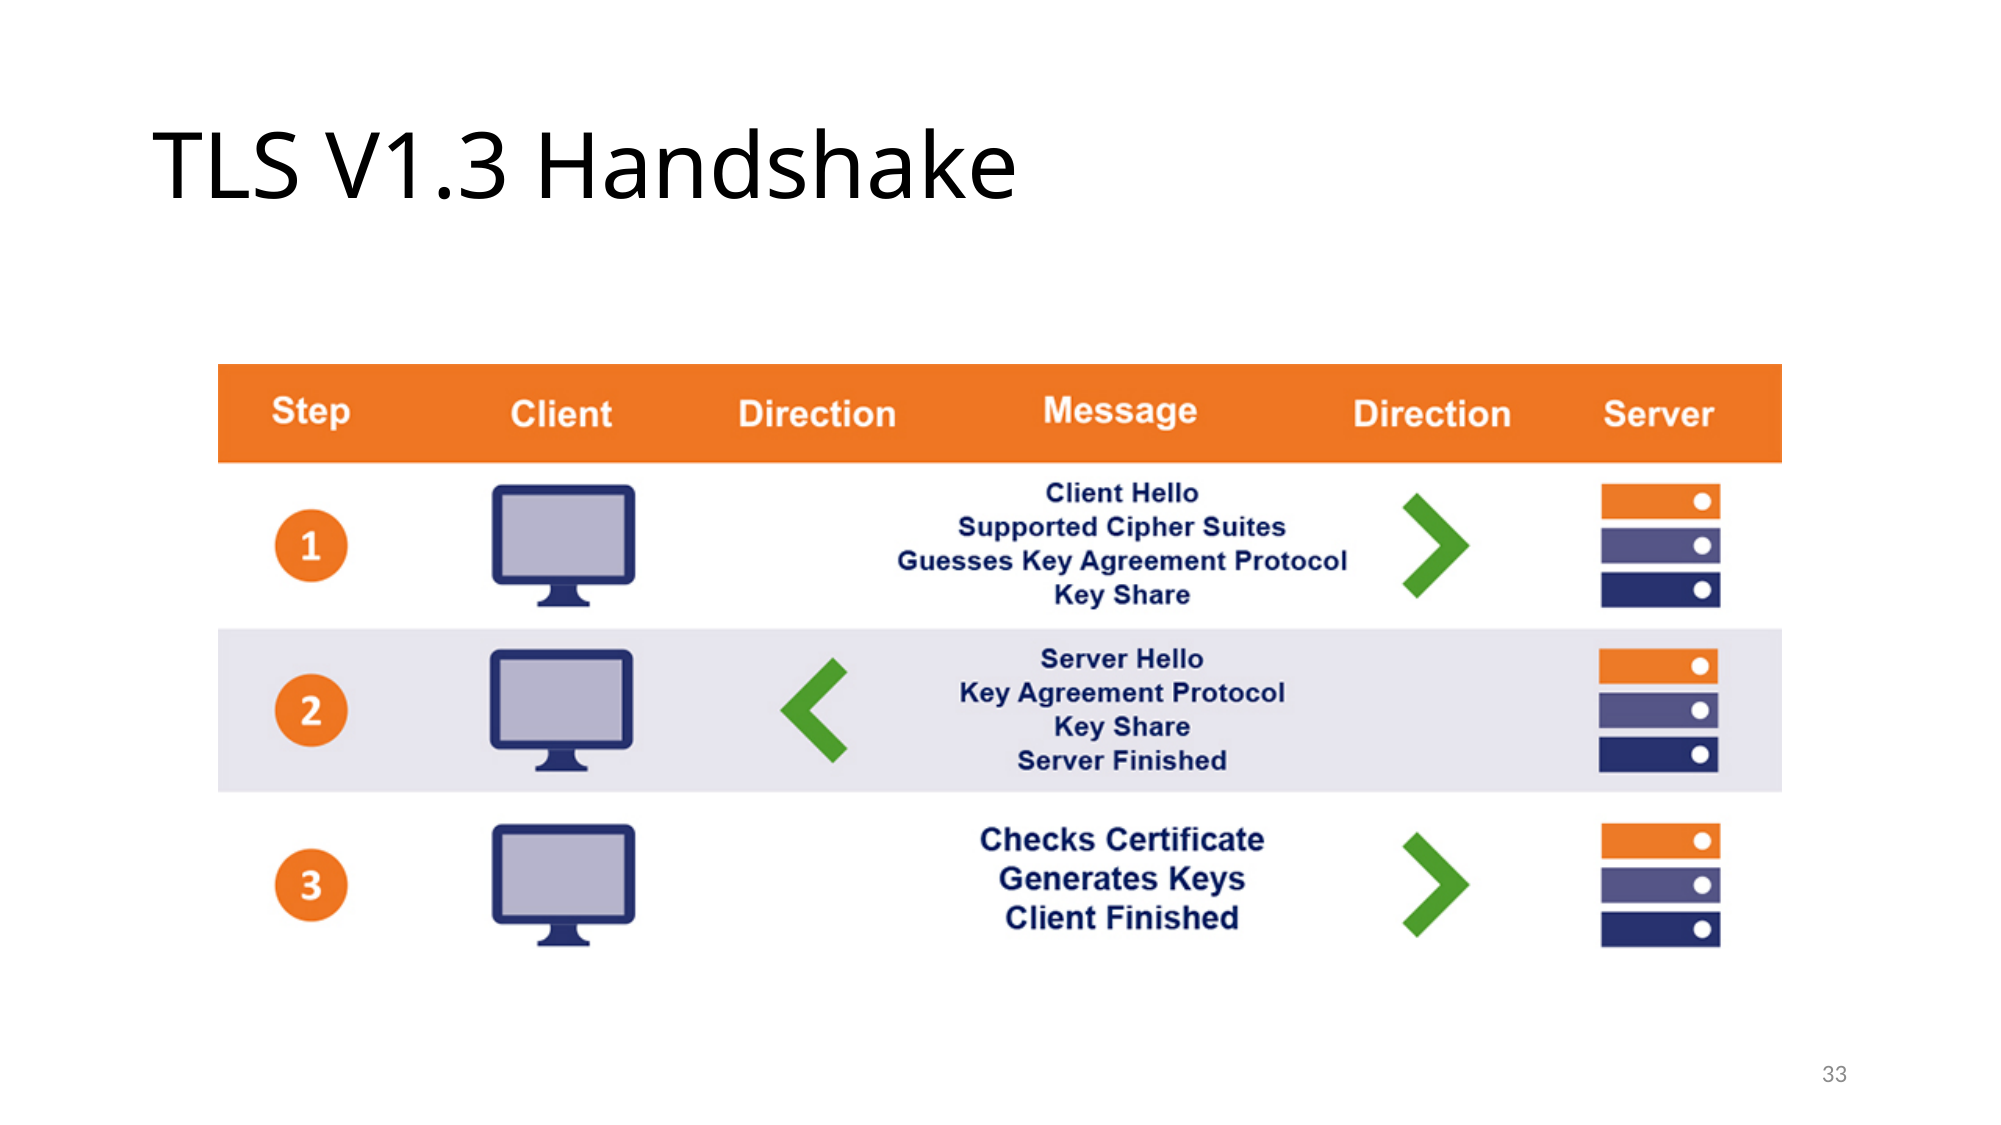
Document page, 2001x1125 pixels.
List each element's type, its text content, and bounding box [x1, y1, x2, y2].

title TLS V1.3 Handshake [137, 59, 1863, 278]
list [218, 364, 1782, 949]
slide_number 33 [1412, 1042, 1863, 1103]
